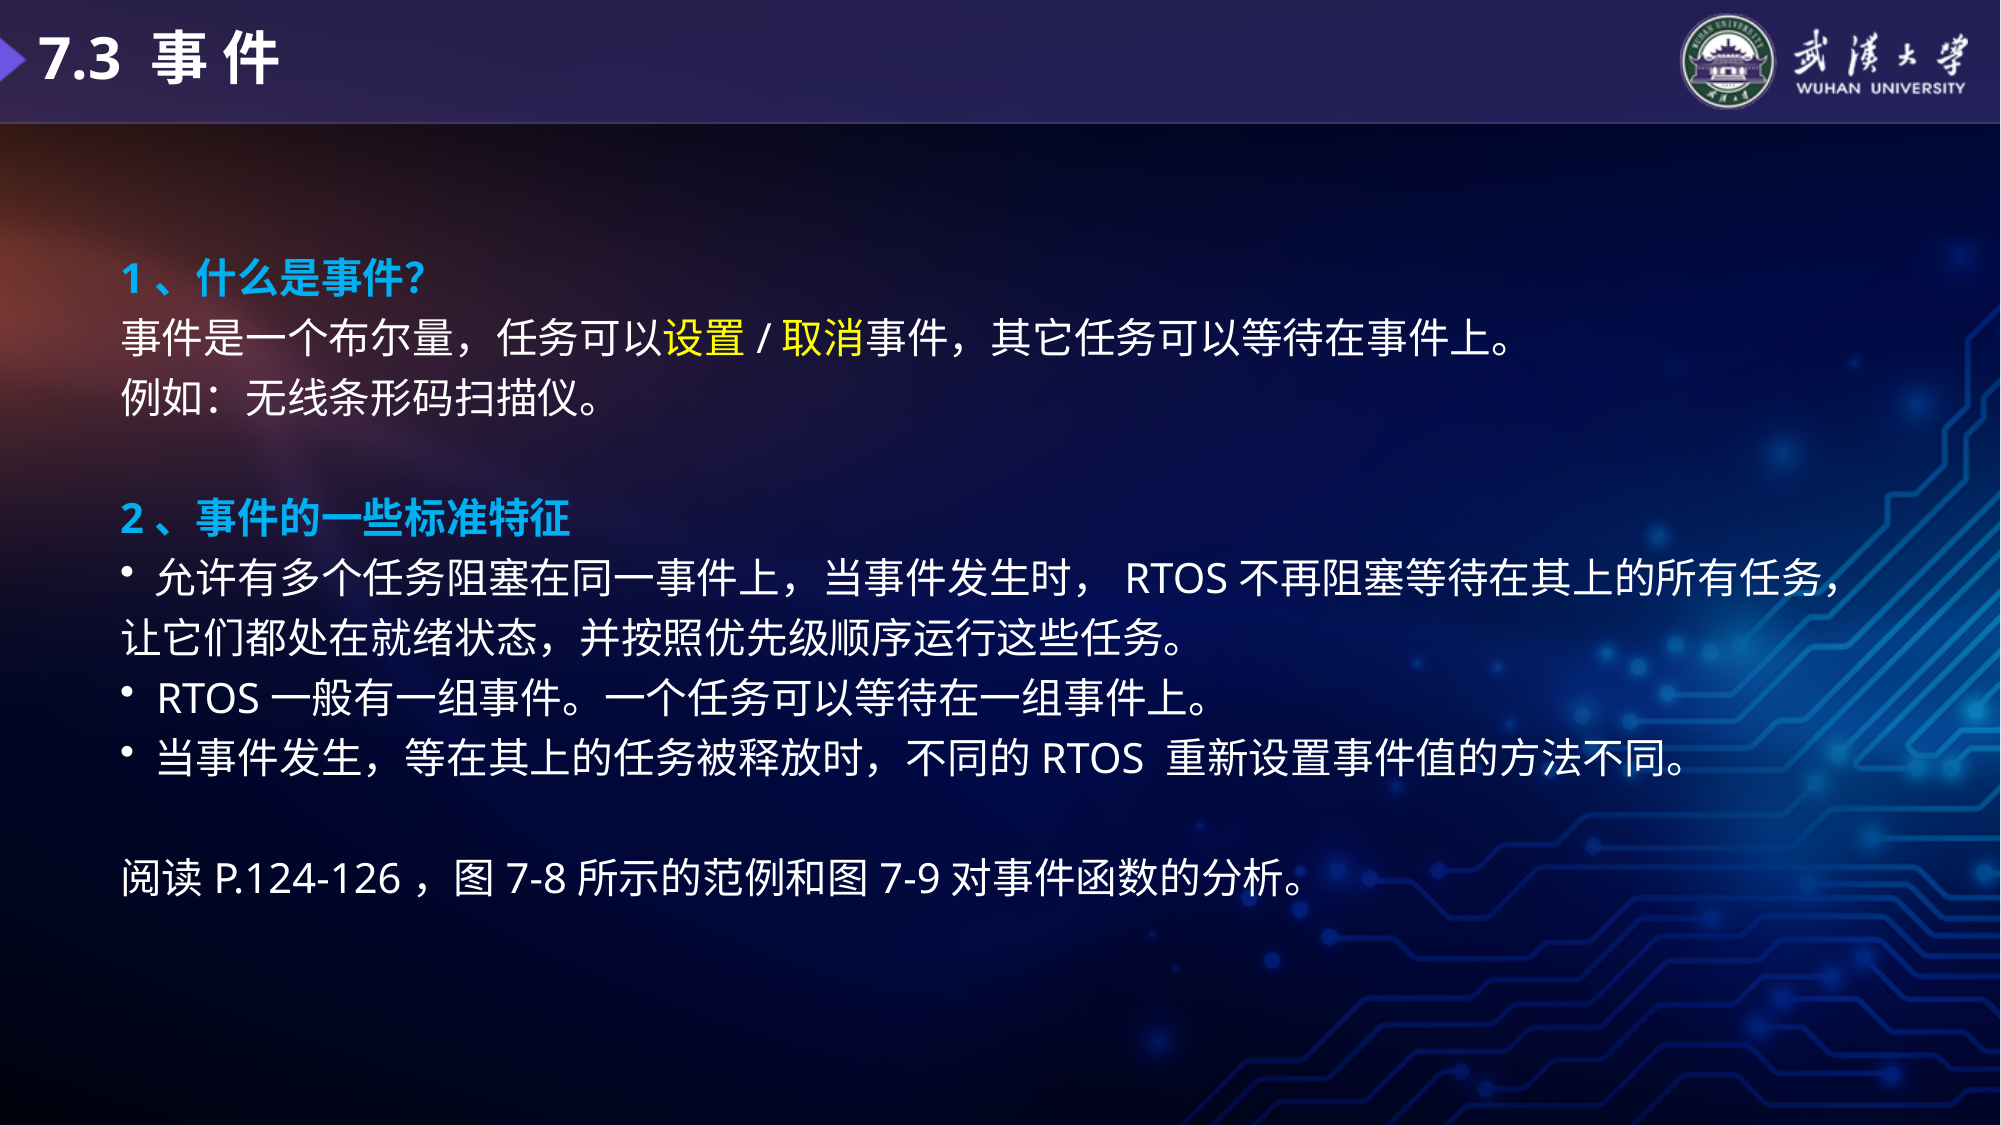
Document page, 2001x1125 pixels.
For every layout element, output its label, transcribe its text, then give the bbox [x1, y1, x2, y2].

picture [0, 0, 2001, 1125]
title 7.3 事 件 [23, 0, 1364, 122]
text_box 1、什么是事件？ 事件是一个布尔量，任务可以设置/取消事件，其它任务可以等待在事件上。 例如：无线条形码扫描仪。 2、事件的一些标准特征 允许有多个任务阻塞在同一事件上，当事件发生时，RTOS不再阻塞等待在其上的所有任务，让它们都处在就绪状态，并按照优先级顺序运行这些任务。 RTOS一般有一组事件。一个任务可以等待在一组事件上。 当事件发生，等在其上的任务被释放时，不同的RTOS 重新设置事件值的方法不同。 阅读P.124-126，图7-8所示的范例和图7-9对事件函数的分析。 [105, 234, 1881, 969]
